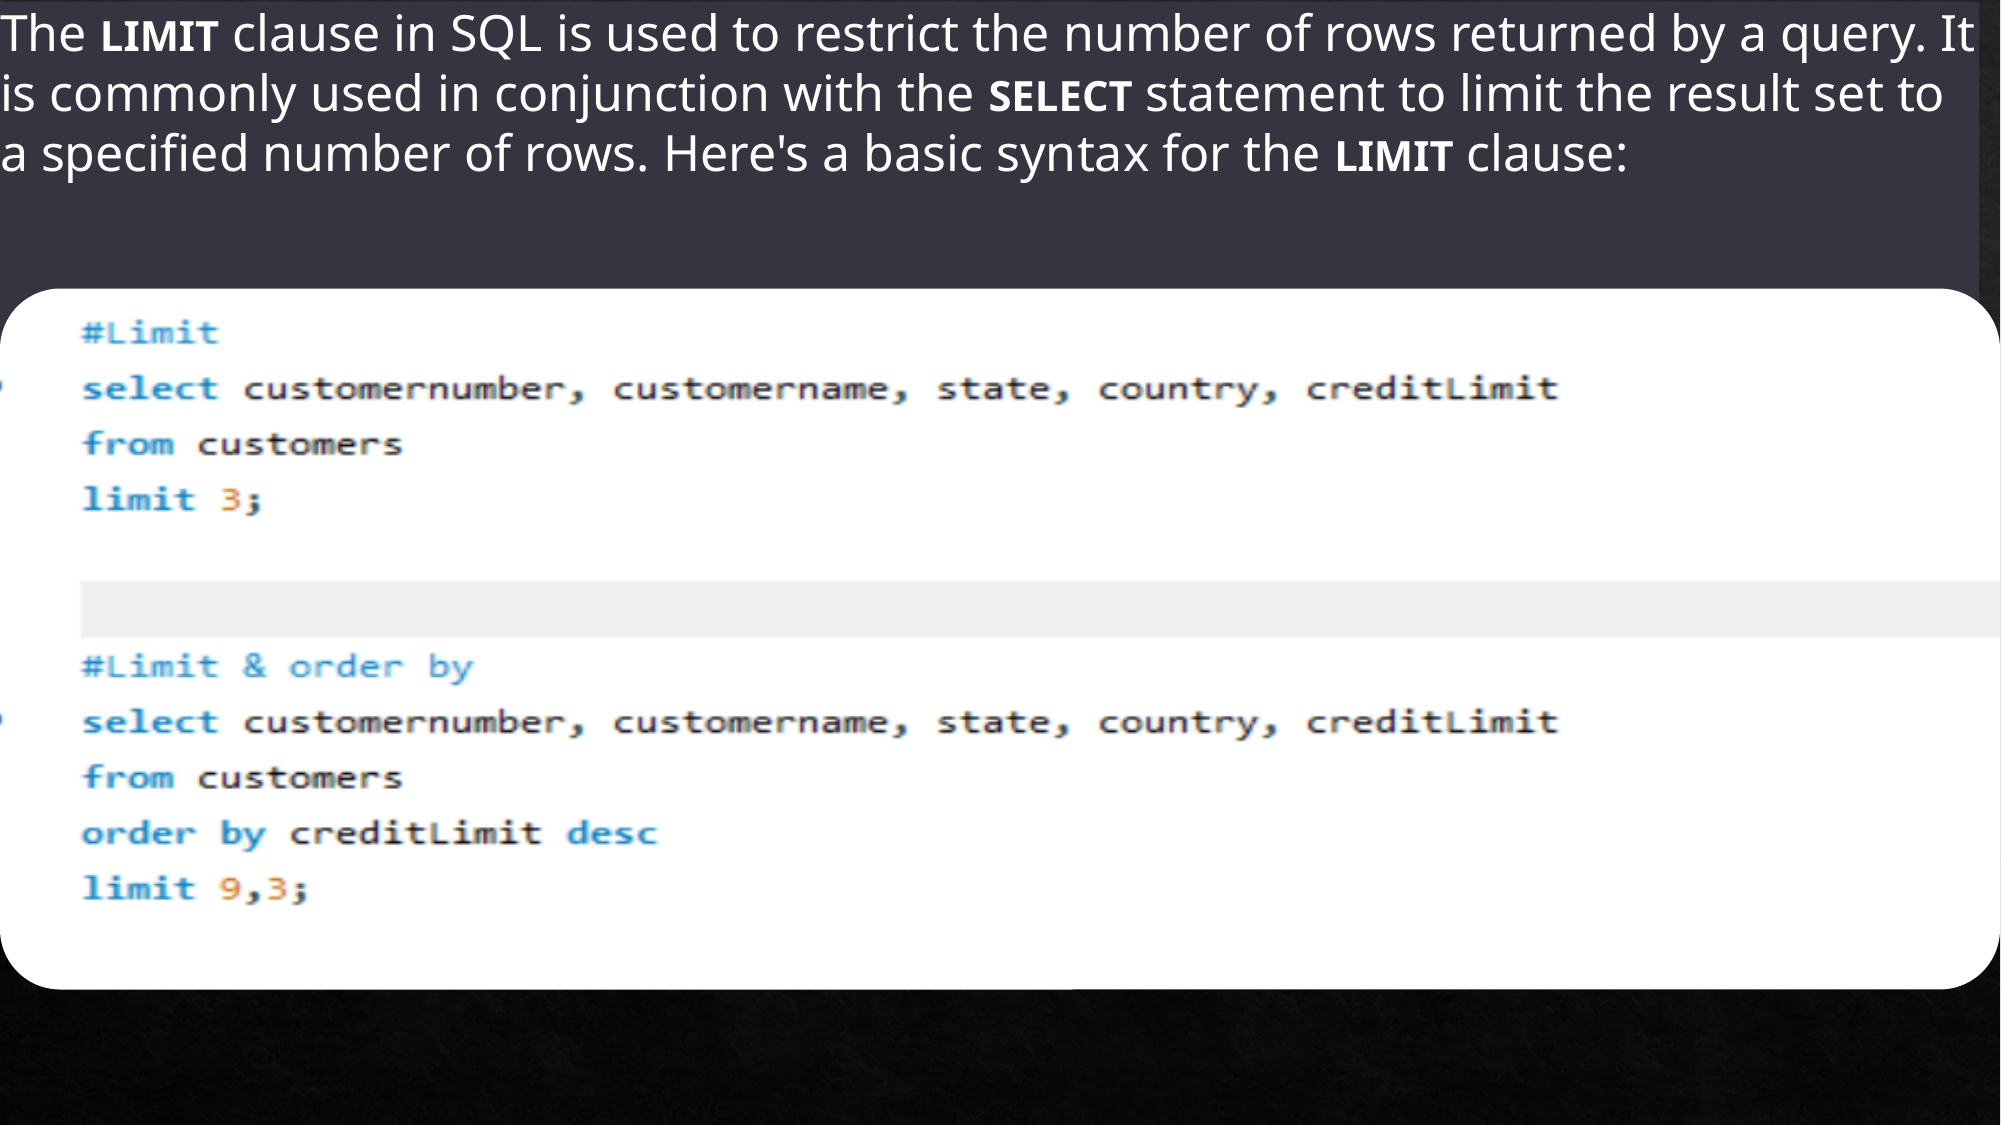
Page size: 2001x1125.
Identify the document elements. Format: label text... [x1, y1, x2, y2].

text_box The LIMIT clause in SQL is used to restrict the number of rows returned by a query. It is commonly used in conjunction with the SELECT statement to limit the result set to a specified number of rows. Here's a basic syntax for the LIMIT clause: [0, 1, 1980, 283]
picture [0, 288, 2000, 990]
